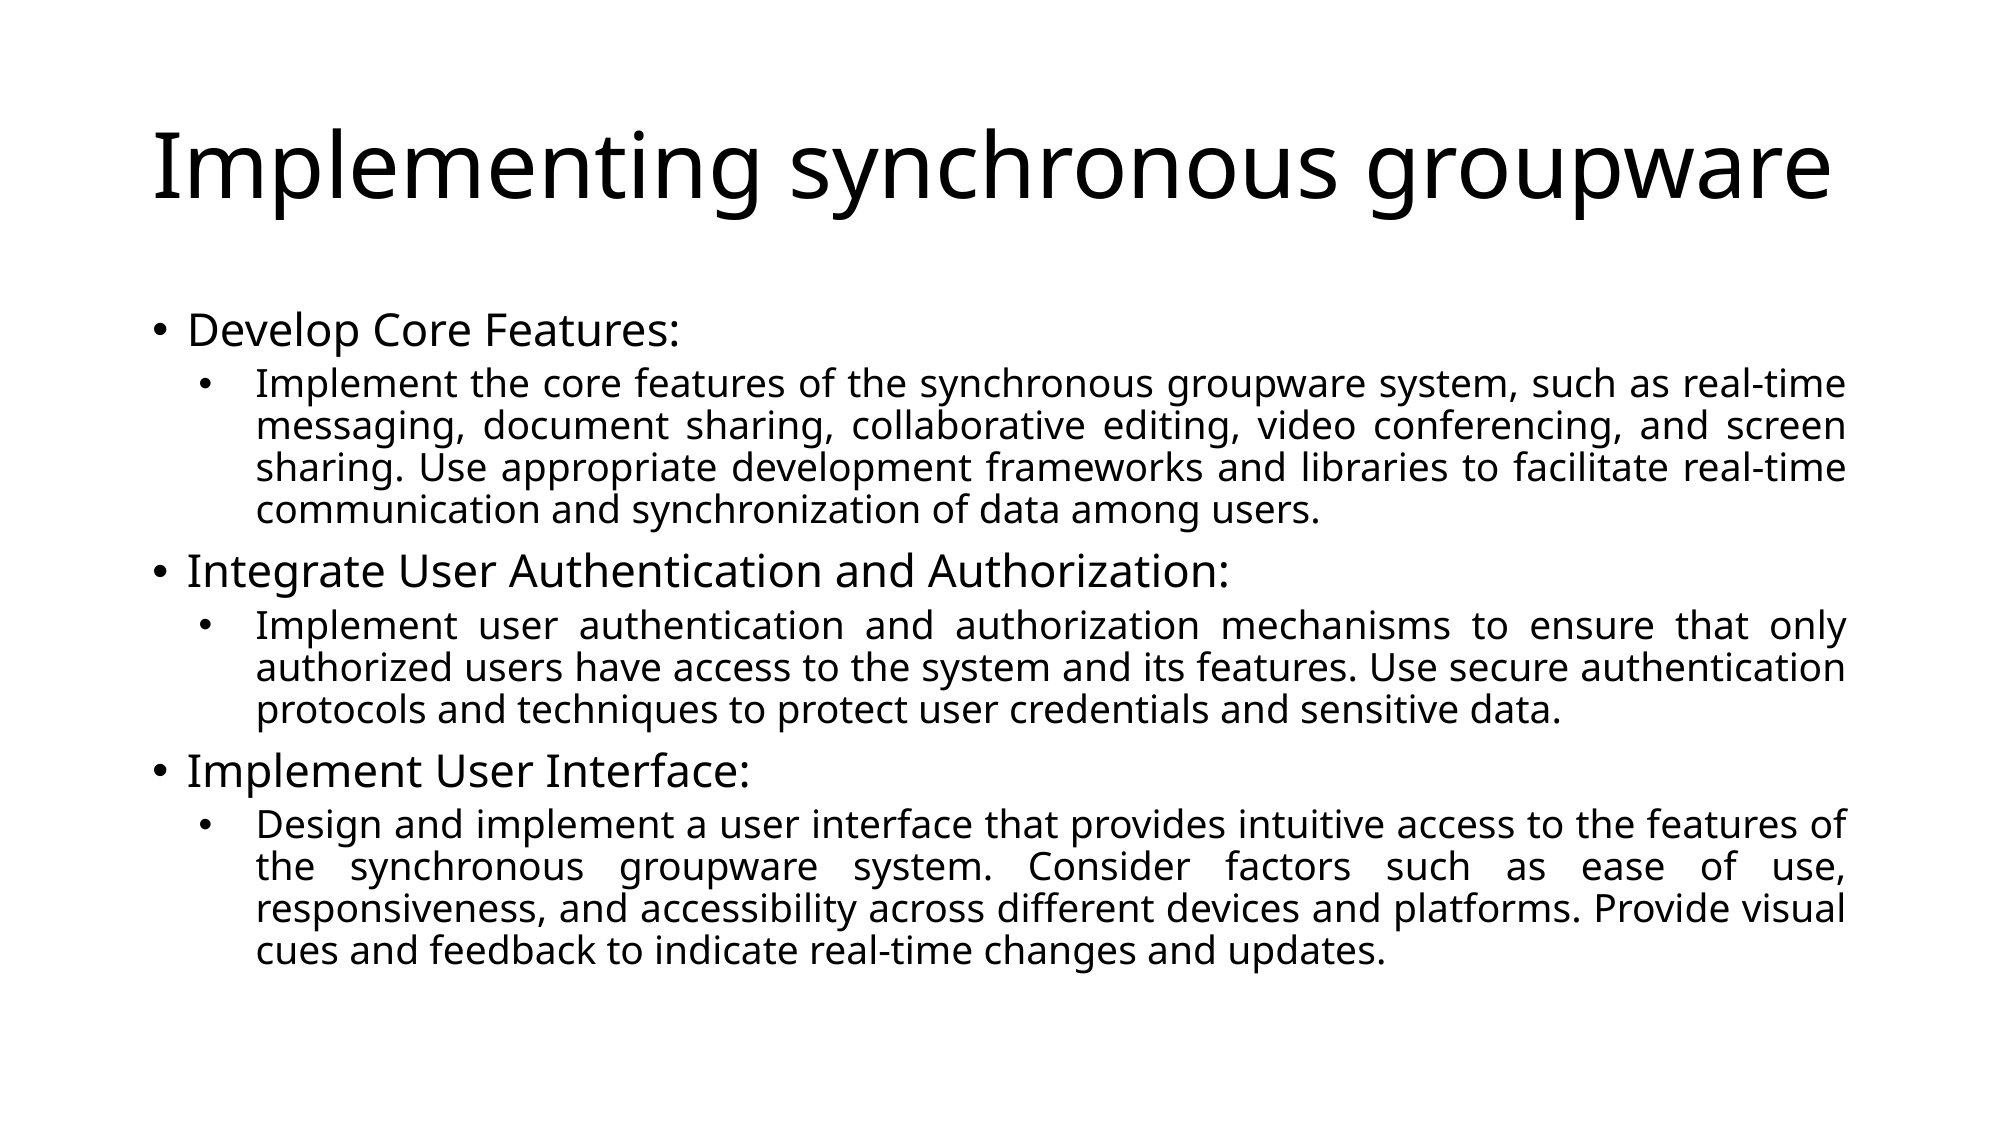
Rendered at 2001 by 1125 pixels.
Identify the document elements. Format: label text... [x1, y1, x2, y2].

list Develop Core Features: Implement the core features of the synchronous groupware system, such as real-time messaging, document sharing, collaborative editing, video conferencing, and screen sharing. Use appropriate development frameworks and libraries to facilitate real-time communication and synchronization of data among users. Integrate User Authentication and Authorization: Implement user authentication and authorization mechanisms to ensure that only authorized users have access to the system and its features. Use secure authentication protocols and techniques to protect user credentials and sensitive data. Implement User Interface: Design and implement a user interface that provides intuitive access to the features of the synchronous groupware system. Consider factors such as ease of use, responsiveness, and accessibility across different devices and platforms. Provide visual cues and feedback to indicate real-time changes and updates. [137, 299, 1863, 1014]
title Implementing synchronous groupware [137, 59, 1863, 278]
